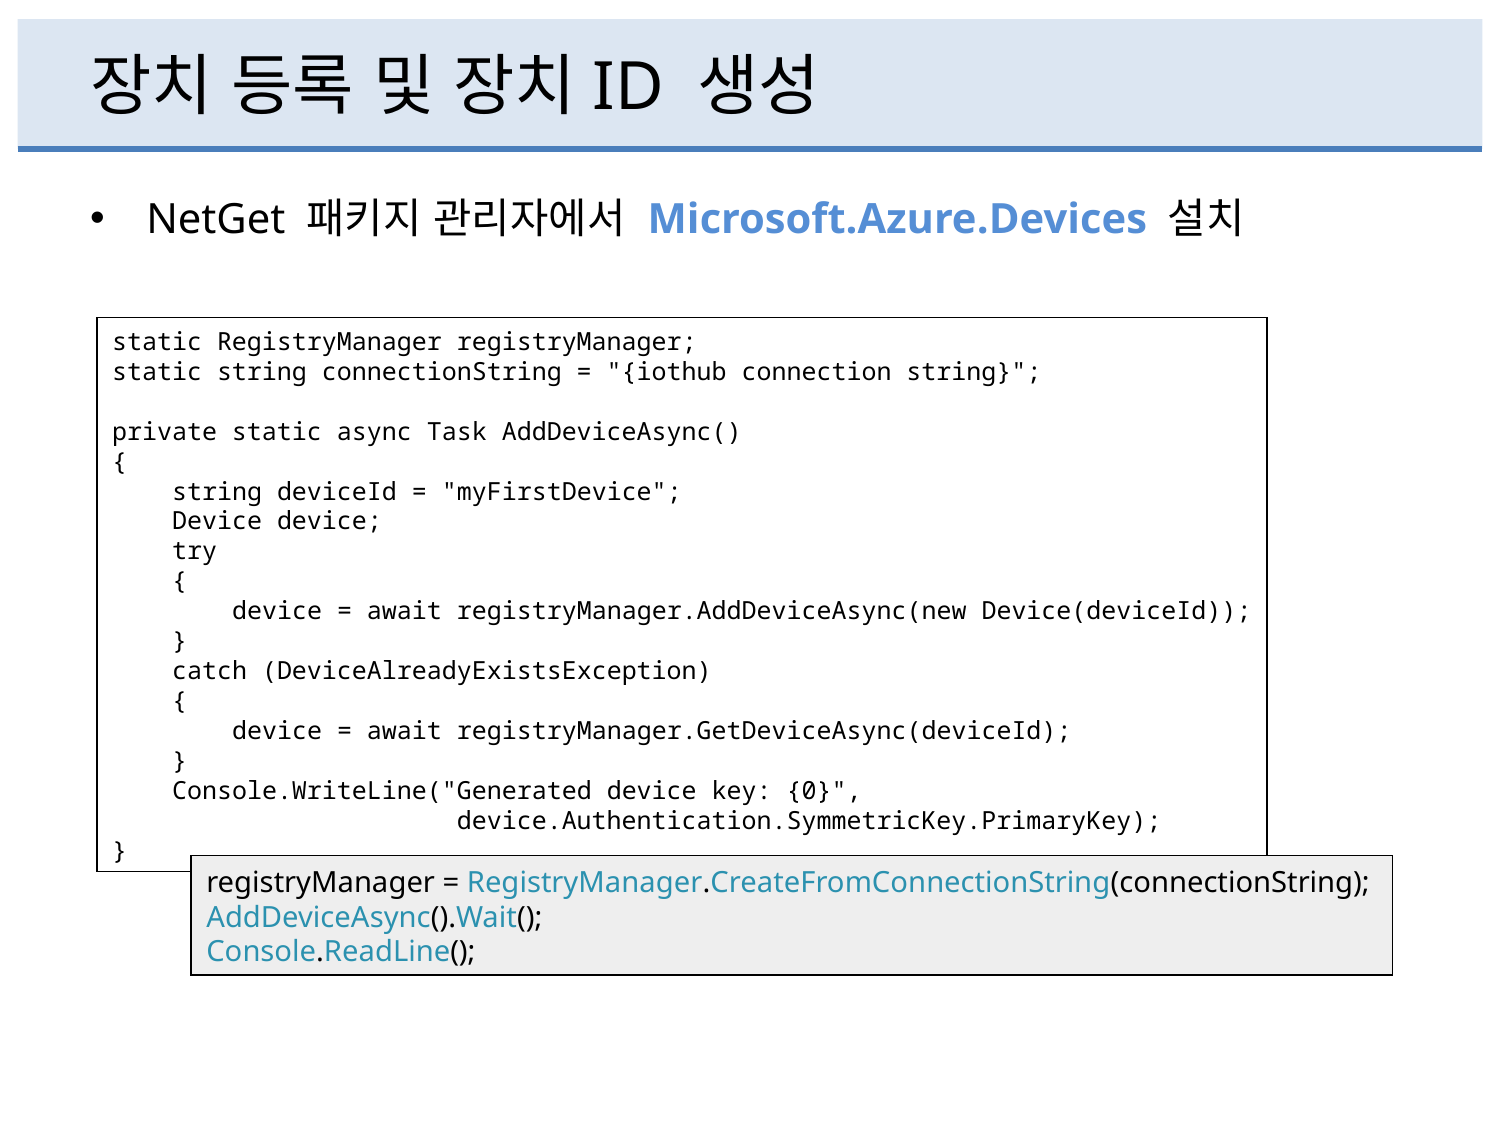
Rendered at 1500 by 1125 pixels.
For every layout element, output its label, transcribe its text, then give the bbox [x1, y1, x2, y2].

list NetGet 패키지 관리자에서 Microsoft.Azure.Devices 설치 [75, 184, 1425, 1012]
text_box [136, 314, 1364, 977]
title 장치 등록 및 장치ID 생성 [75, 19, 892, 147]
